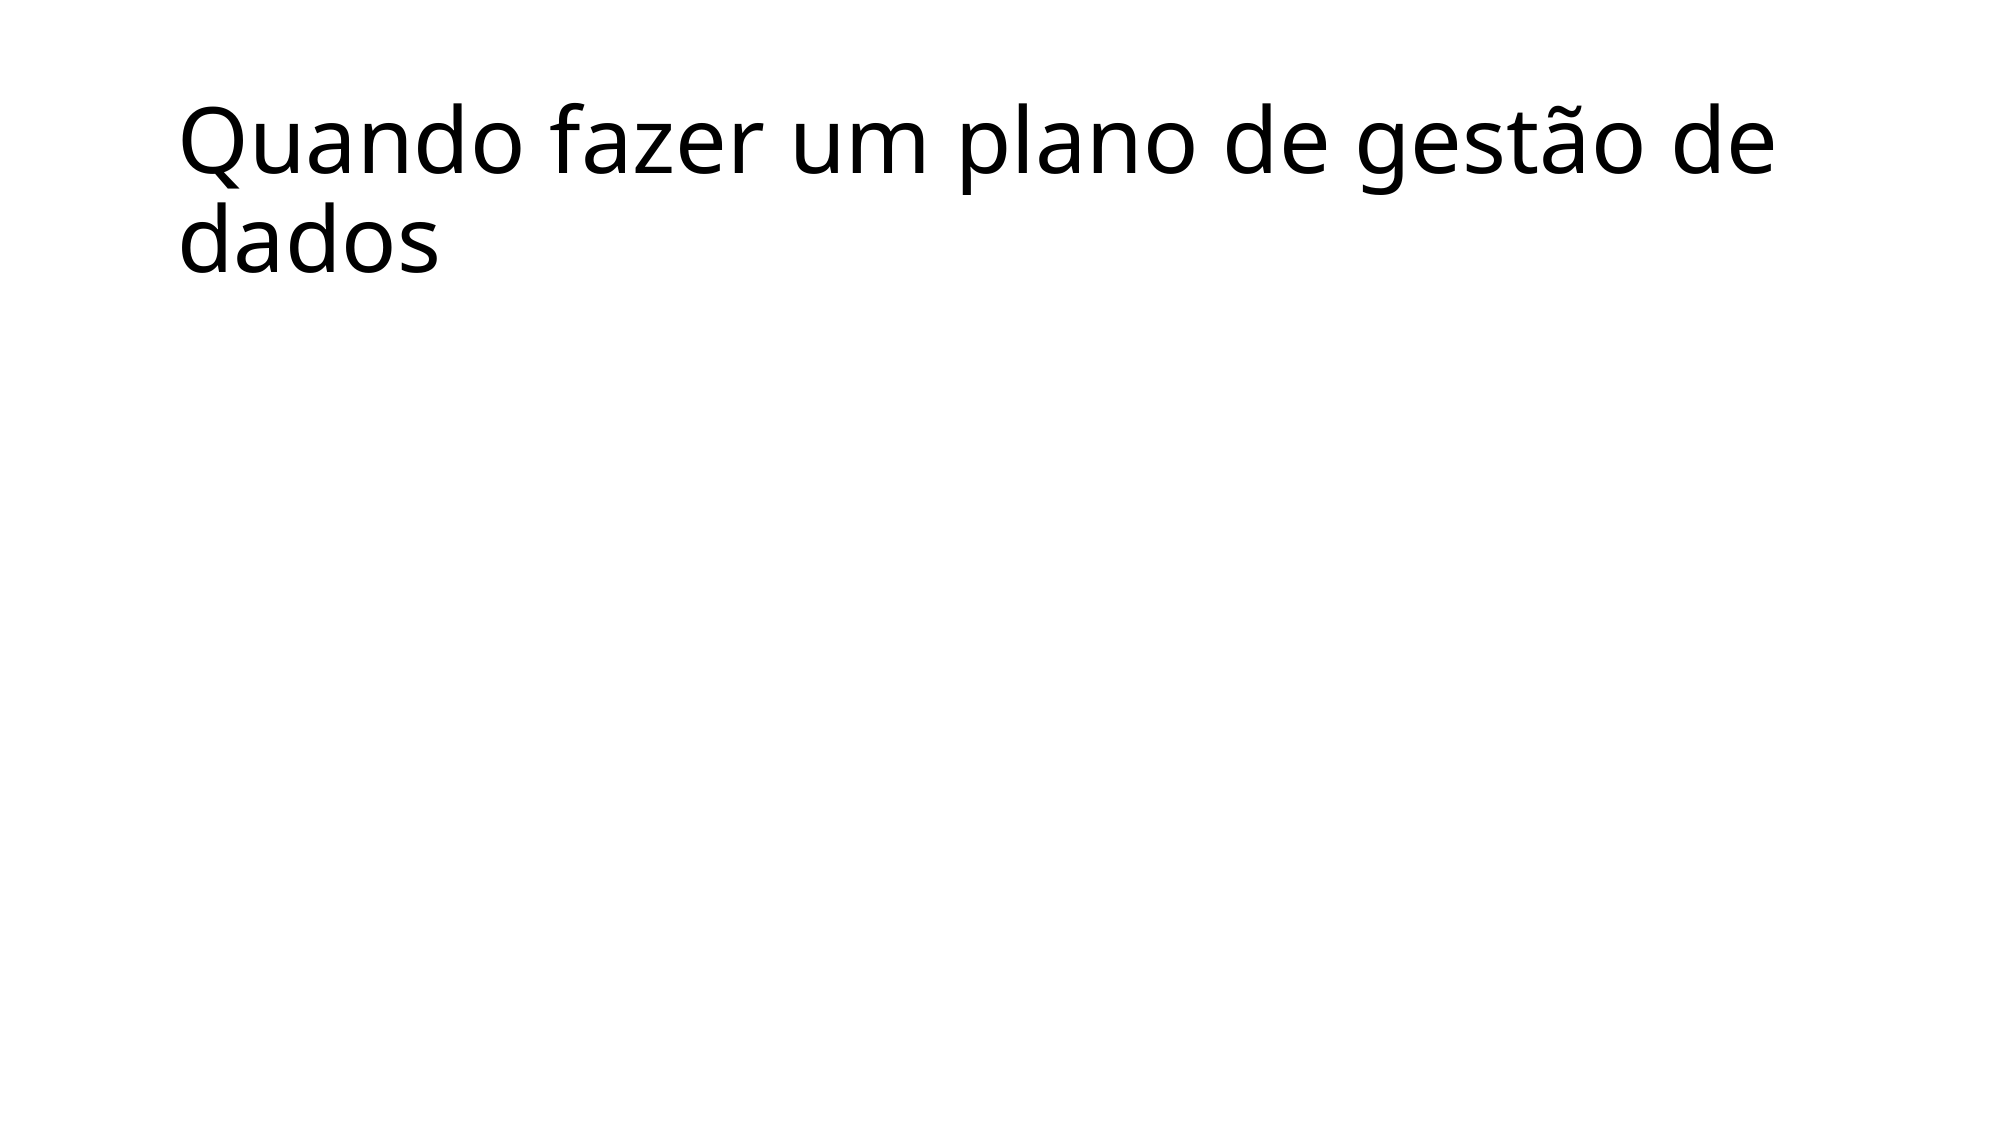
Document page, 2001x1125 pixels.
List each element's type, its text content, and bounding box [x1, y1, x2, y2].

text_box Quando fazer um plano de gestão de dados [162, 84, 1888, 303]
